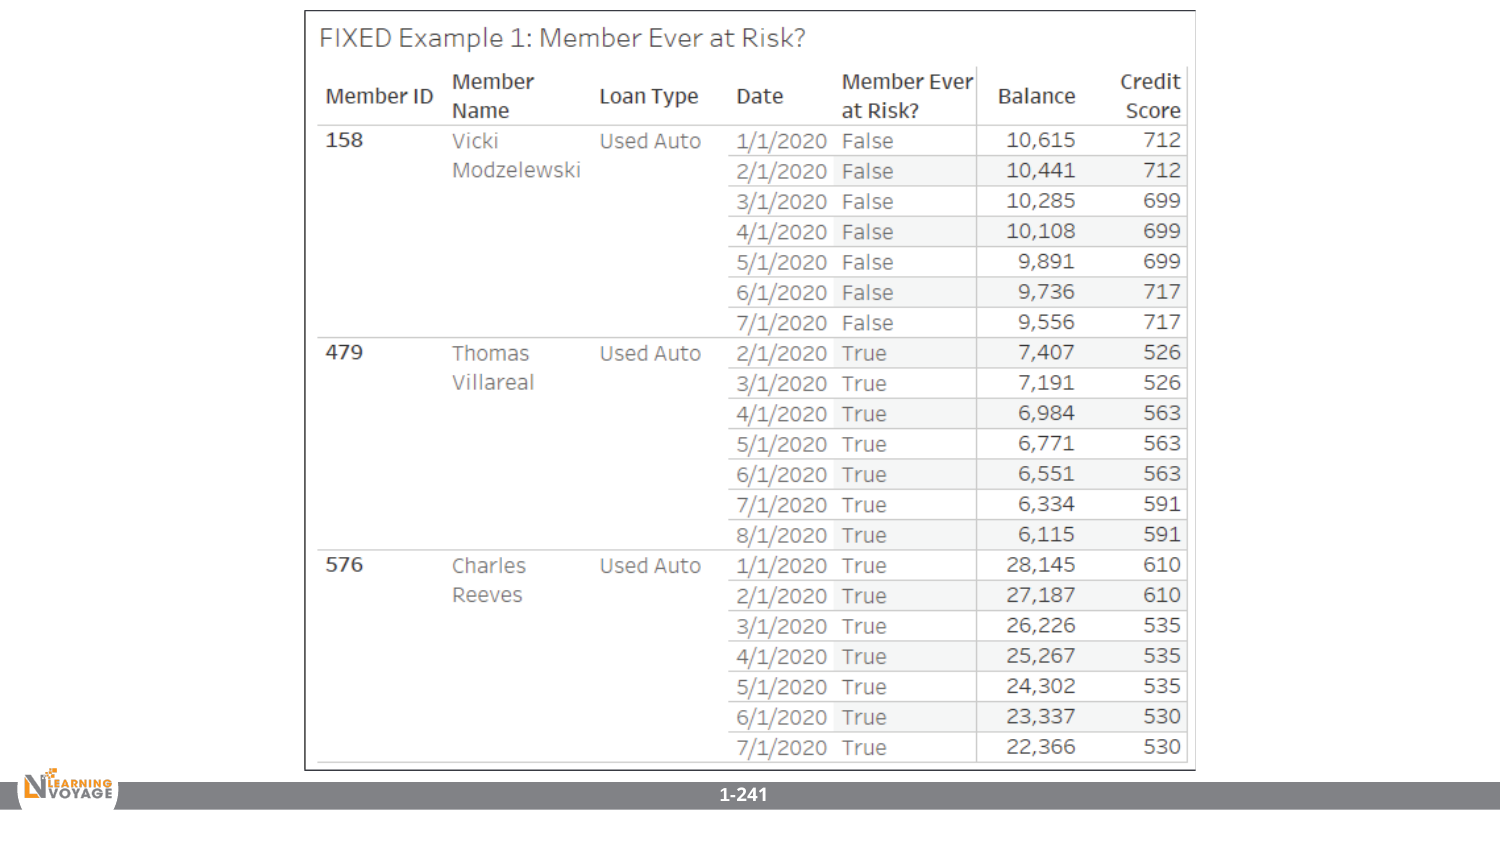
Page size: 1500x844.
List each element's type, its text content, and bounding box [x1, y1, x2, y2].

picture [0, 706, 144, 844]
picture [304, 10, 1196, 771]
slide_number 1-241 [692, 771, 784, 821]
